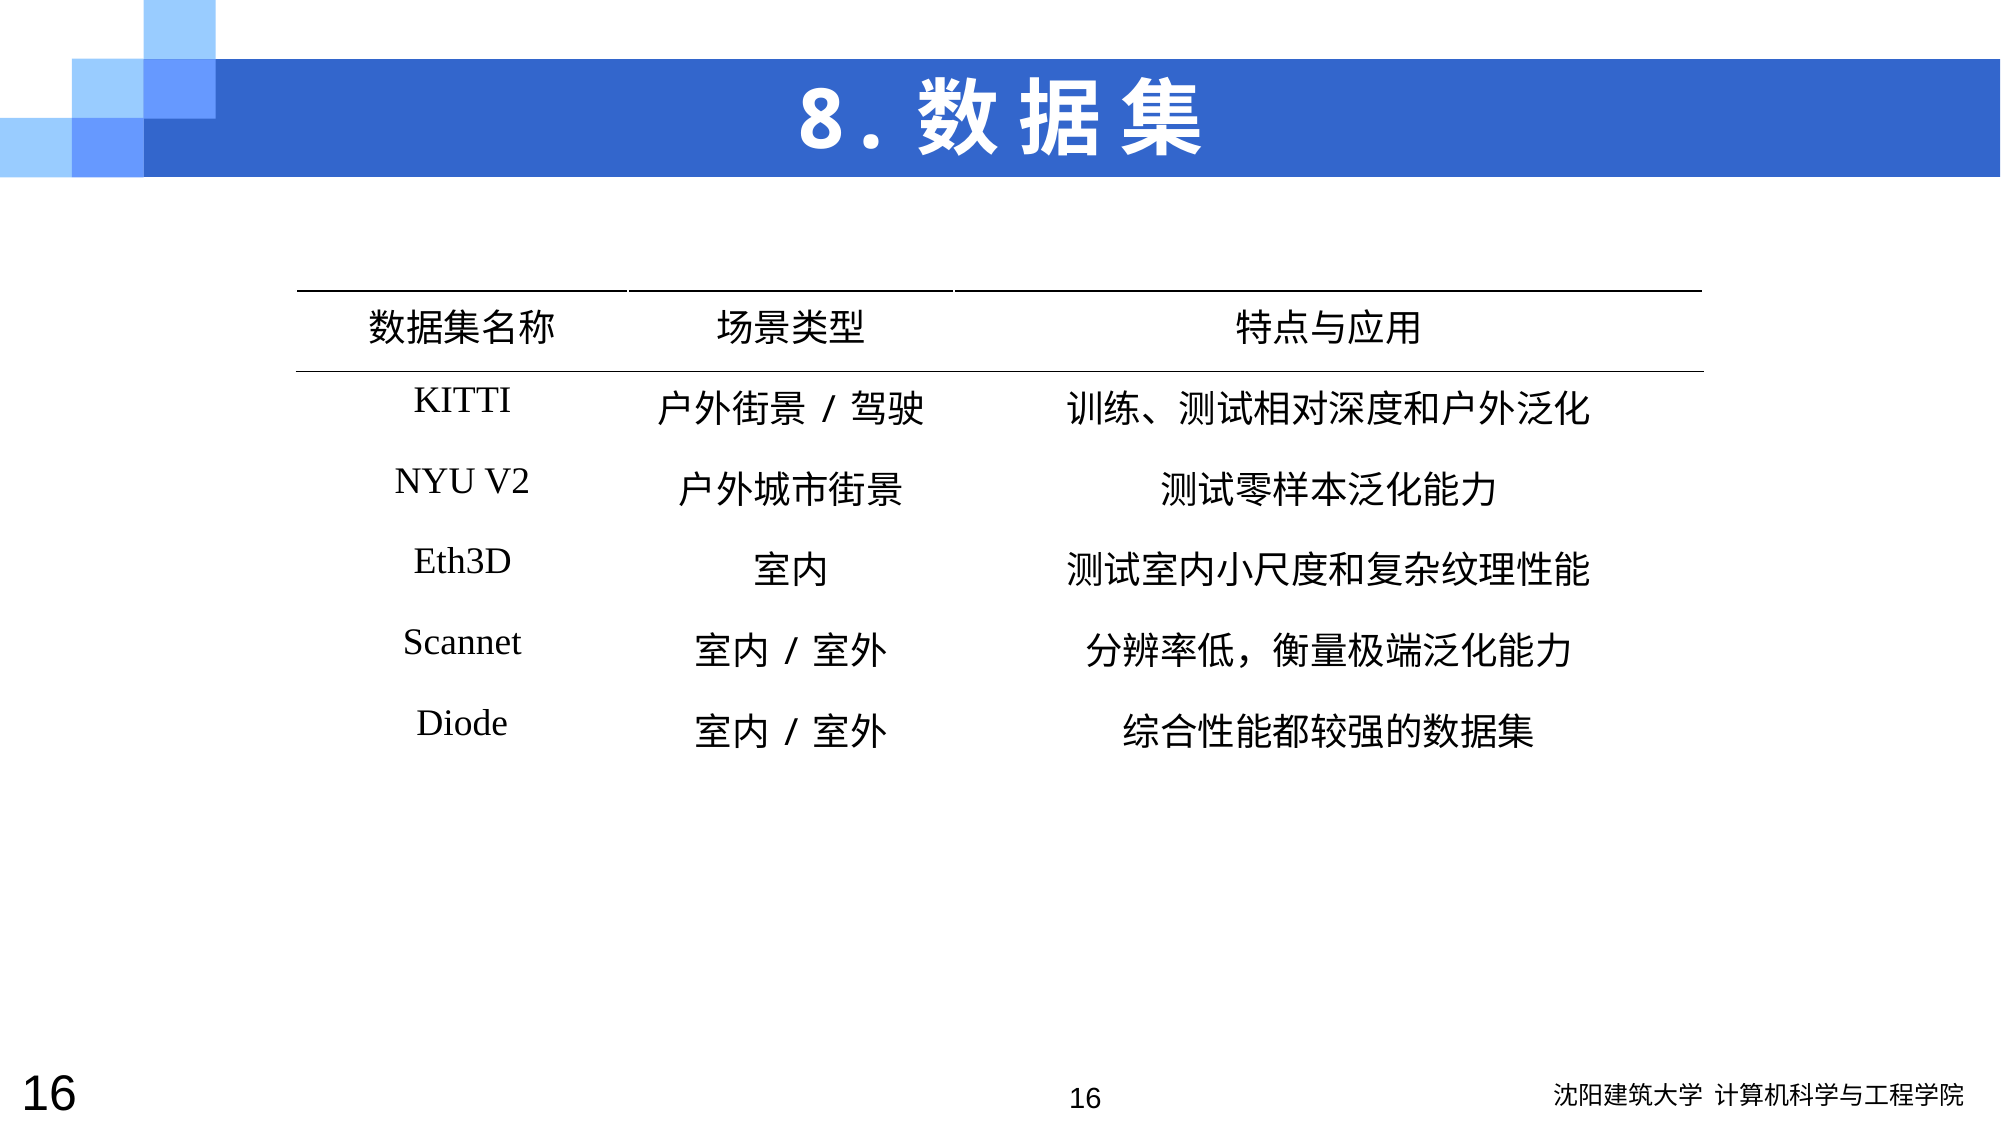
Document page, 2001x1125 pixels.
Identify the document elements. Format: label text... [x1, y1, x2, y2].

table_cell 室内 [629, 534, 953, 613]
table_header 场景类型 [629, 292, 953, 371]
table_cell 综合性能都较强的数据集 [955, 695, 1702, 774]
table_cell KITTI [297, 372, 627, 451]
table_cell 户外街景/驾驶 [629, 372, 953, 451]
table_cell Eth3D [297, 534, 627, 613]
table_cell 训练、测试相对深度和户外泛化 [955, 372, 1702, 451]
table_cell Scannet [297, 614, 627, 693]
table_cell 室内/室外 [629, 695, 953, 774]
table_cell 测试零样本泛化能力 [955, 453, 1702, 532]
footer 沈阳建筑大学 计算机科学与工程学院 [1346, 1072, 1980, 1125]
slide_number 16 [650, 1072, 1117, 1125]
table_header 数据集名称 [297, 292, 627, 371]
table_cell NYU V2 [297, 453, 627, 532]
table_cell Diode [297, 695, 627, 774]
title 8.数 据 集 [191, 75, 1809, 155]
table_cell 分辨率低，衡量极端泛化能力 [955, 614, 1702, 693]
table_cell 户外城市街景 [629, 453, 953, 532]
table_cell 室内/室外 [629, 614, 953, 693]
table_header 特点与应用 [955, 292, 1702, 371]
text_box 16 [0, 1053, 92, 1125]
table_cell 测试室内小尺度和复杂纹理性能 [955, 534, 1702, 613]
